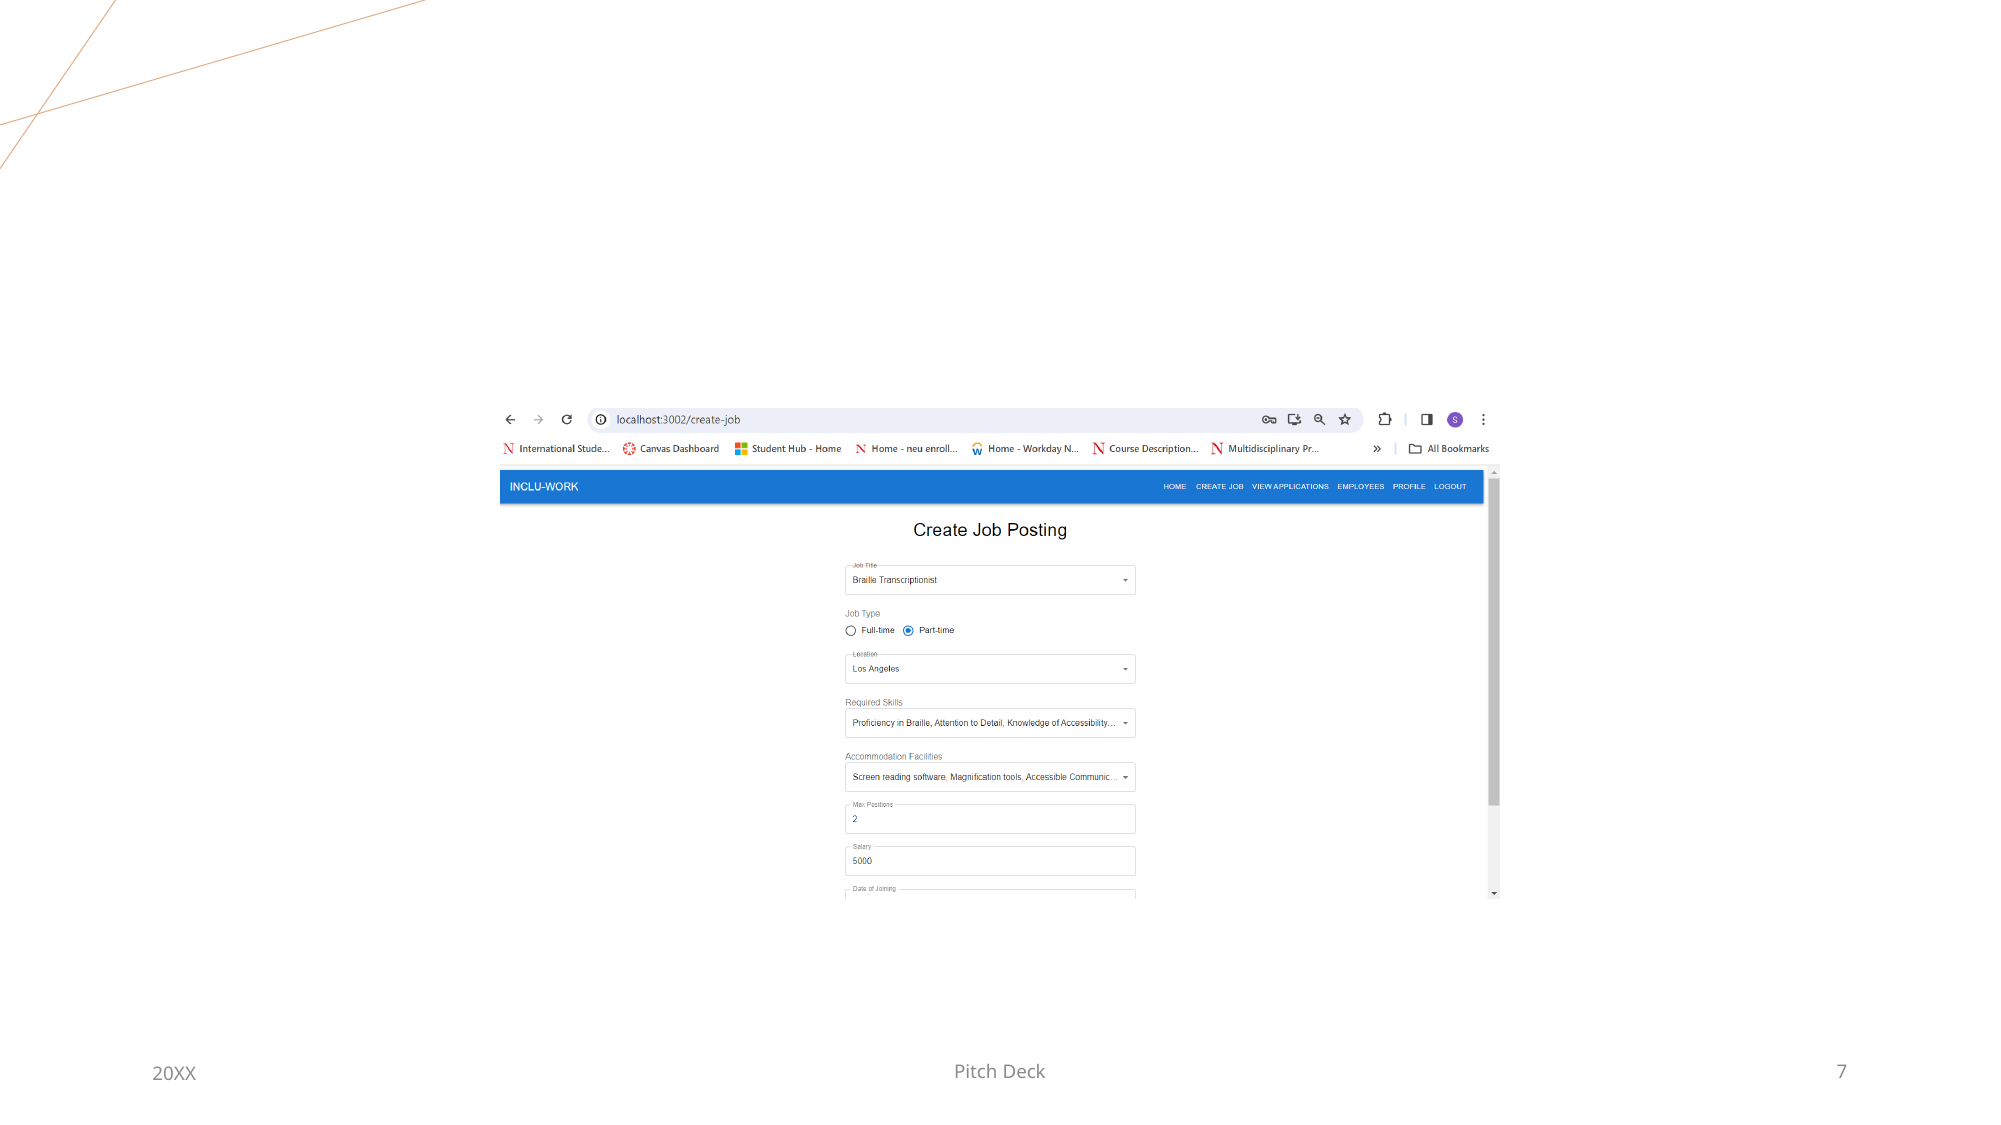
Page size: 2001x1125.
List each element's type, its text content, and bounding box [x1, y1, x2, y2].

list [499, 408, 1500, 899]
footer Pitch Deck [662, 1042, 1338, 1103]
slide_number 7 [1412, 1042, 1863, 1103]
slide_number 20XX [137, 1042, 588, 1103]
